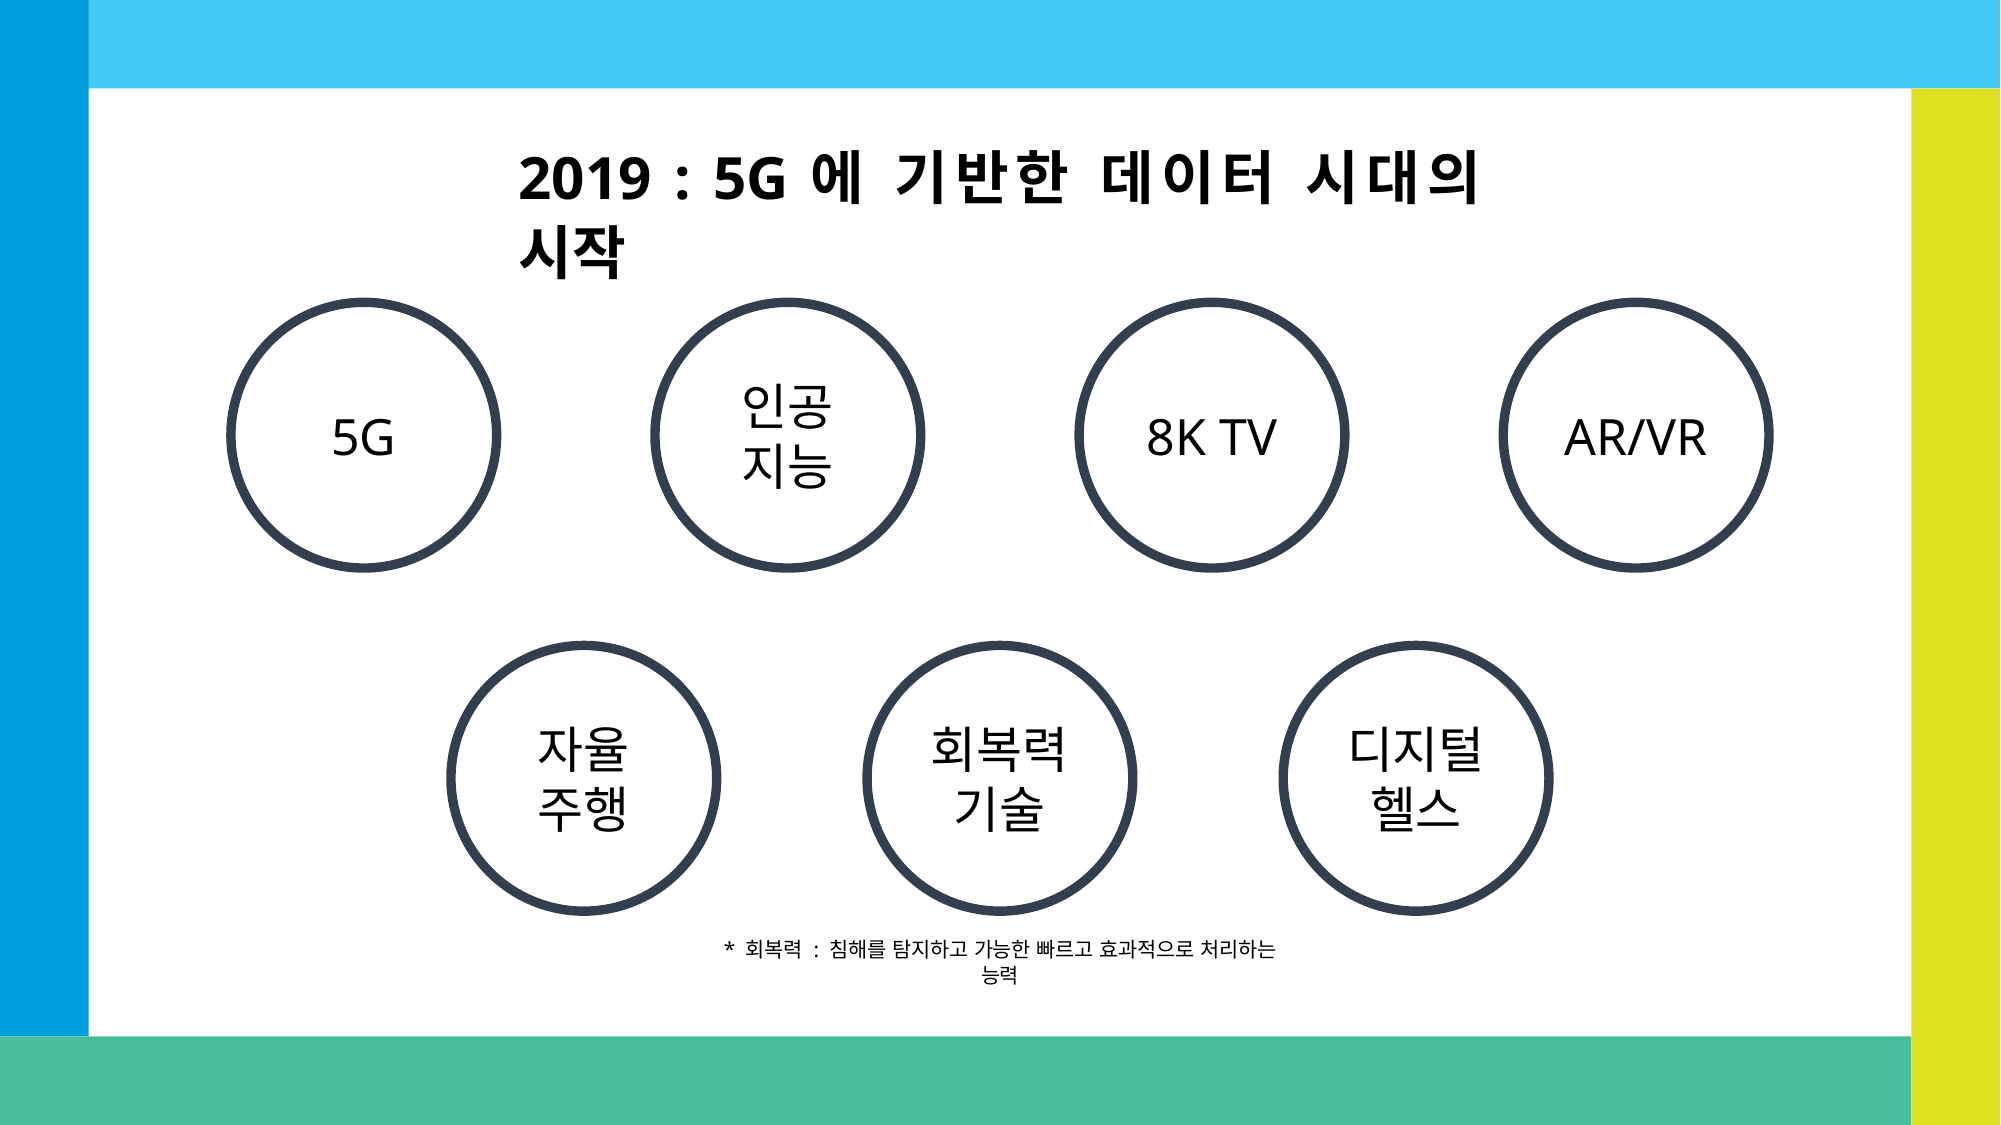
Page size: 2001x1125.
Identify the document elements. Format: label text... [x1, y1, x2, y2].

text_box 2019 : 5G에 기반한 데이터 시대의 시작 [503, 129, 1496, 219]
text_box [0, 1035, 1910, 1125]
text_box 8K TV [1078, 301, 1346, 570]
text_box AR/VR [1502, 301, 1771, 570]
text_box [1910, 87, 2000, 1125]
text_box 인공 지능 [653, 301, 922, 570]
text_box 회복력 기술 [866, 644, 1134, 913]
text_box 자율 주행 [449, 644, 718, 913]
text_box [90, 0, 2000, 89]
text_box [0, 0, 90, 1035]
text_box 디지털 헬스 [1282, 644, 1550, 913]
text_box 5G [229, 301, 498, 570]
text_box * 회복력 : 침해를 탐지하고 가능한 빠르고 효과적으로 처리하는 능력 [697, 927, 1303, 996]
